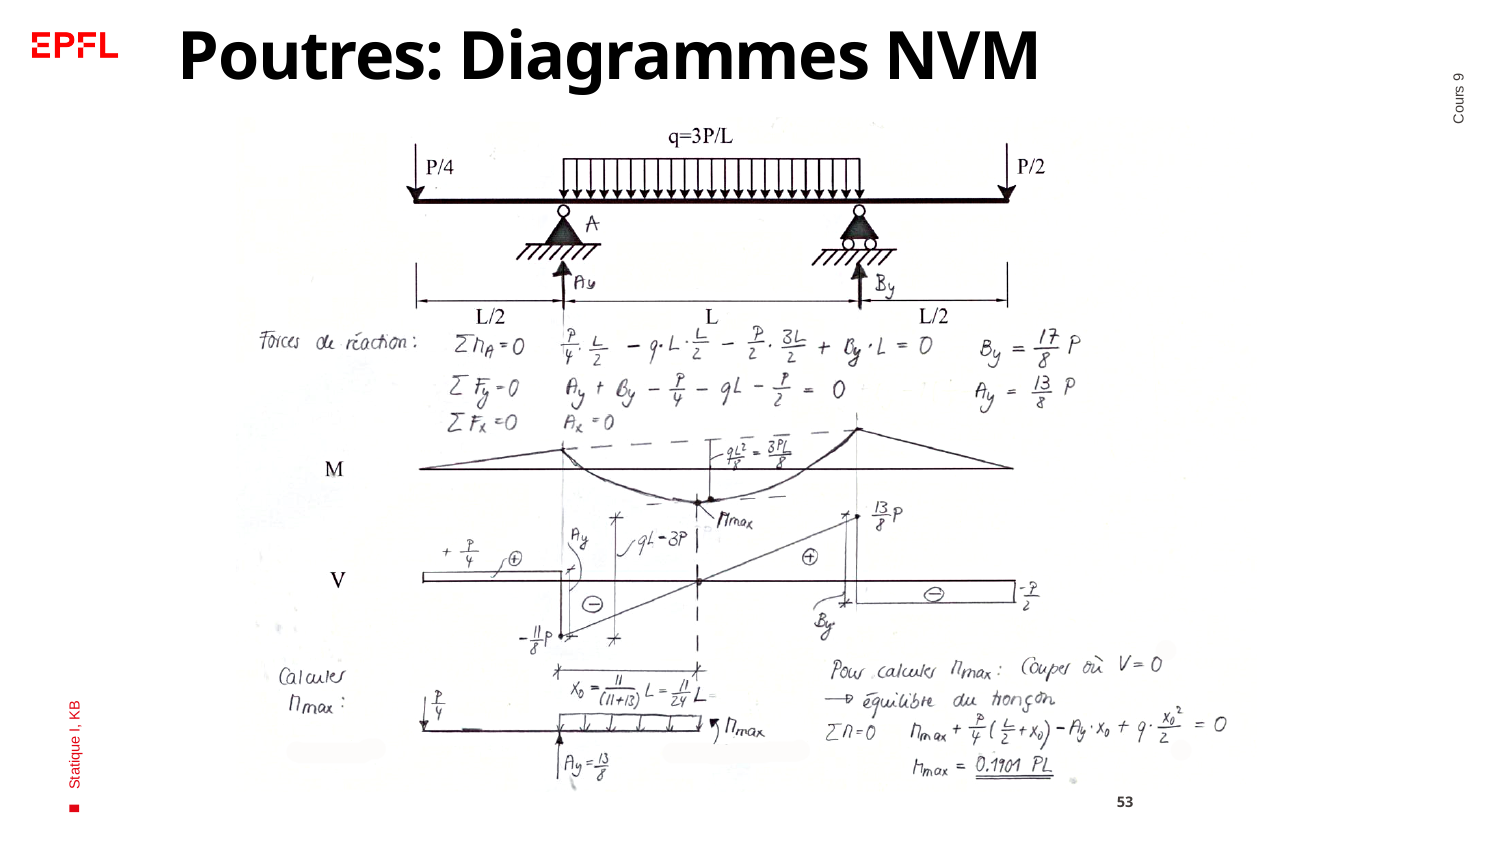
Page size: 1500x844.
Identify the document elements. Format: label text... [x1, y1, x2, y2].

slide_number 53 [993, 793, 1257, 839]
footer Cours 9 [1415, 58, 1500, 641]
picture [21, 21, 129, 69]
picture [236, 117, 1257, 792]
title Poutres: Diagrammes NVM [148, 21, 1300, 198]
slide_number Statique I, KB [0, 256, 149, 805]
